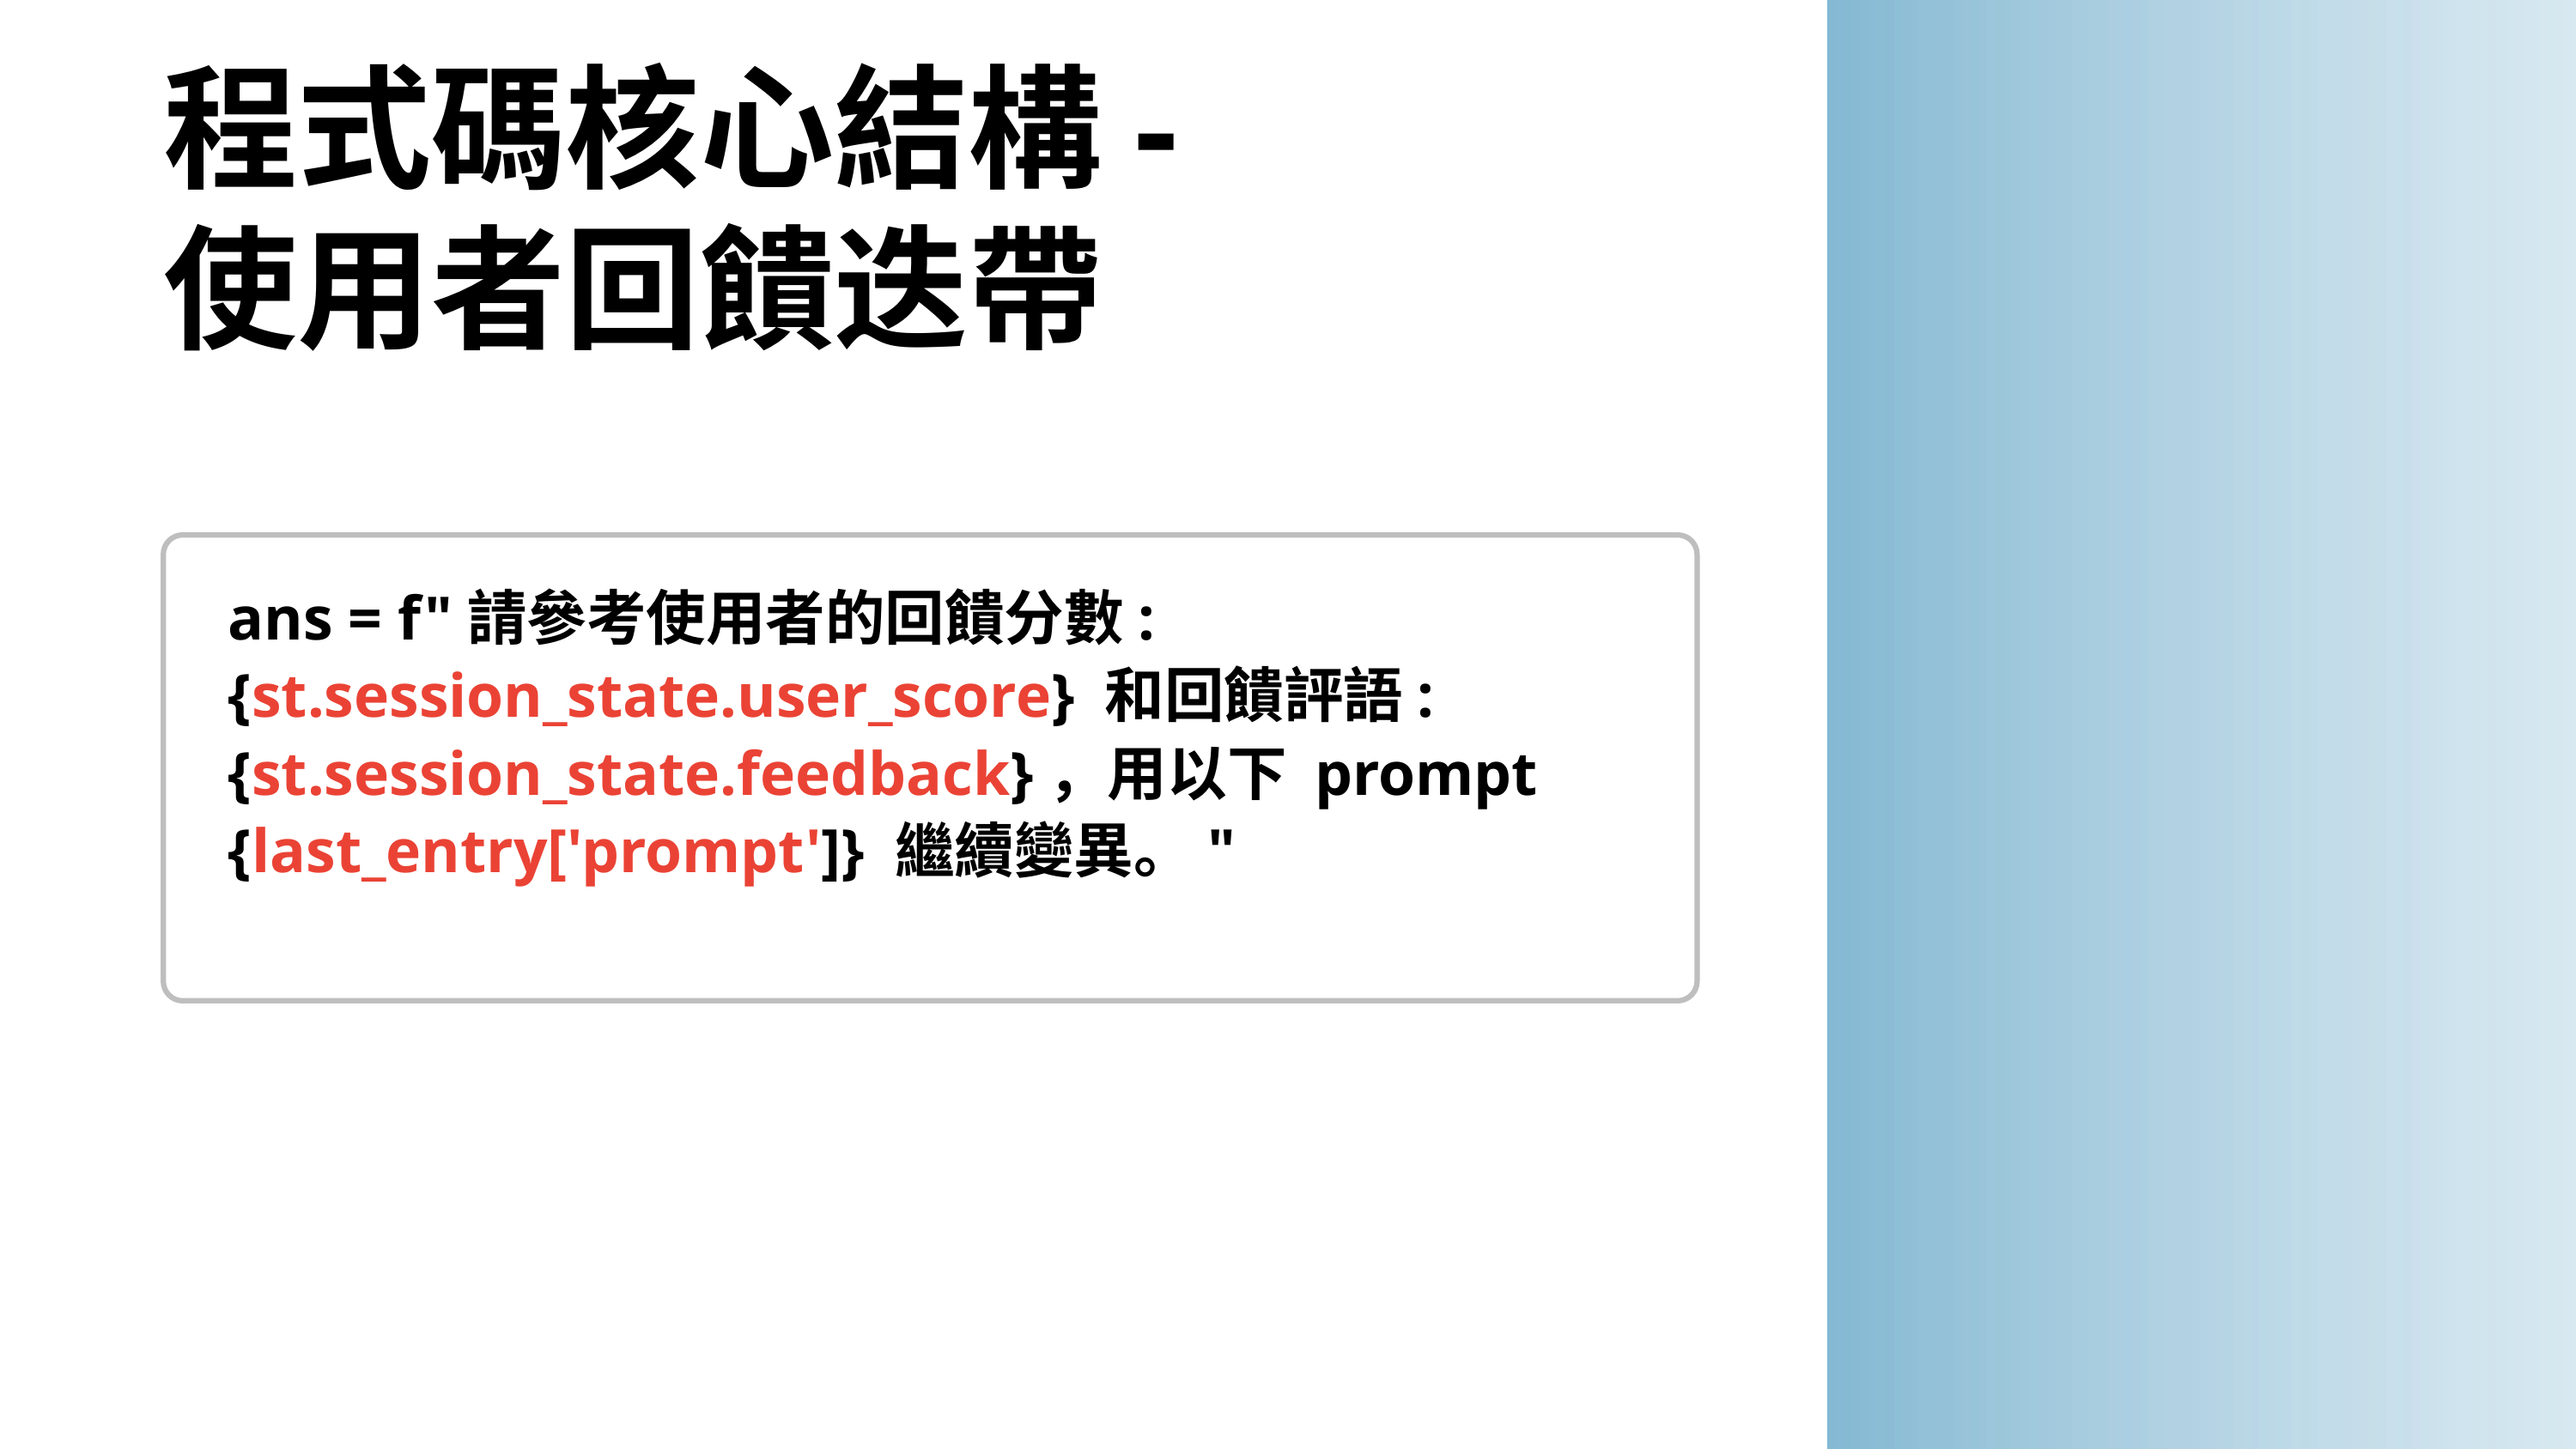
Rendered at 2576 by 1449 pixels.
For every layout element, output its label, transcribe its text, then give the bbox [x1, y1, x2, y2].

text_box [1826, 0, 2576, 1449]
text_box 程式碼核心結構- 使用者回饋迭帶 [163, 44, 1795, 366]
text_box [162, 534, 1698, 1002]
